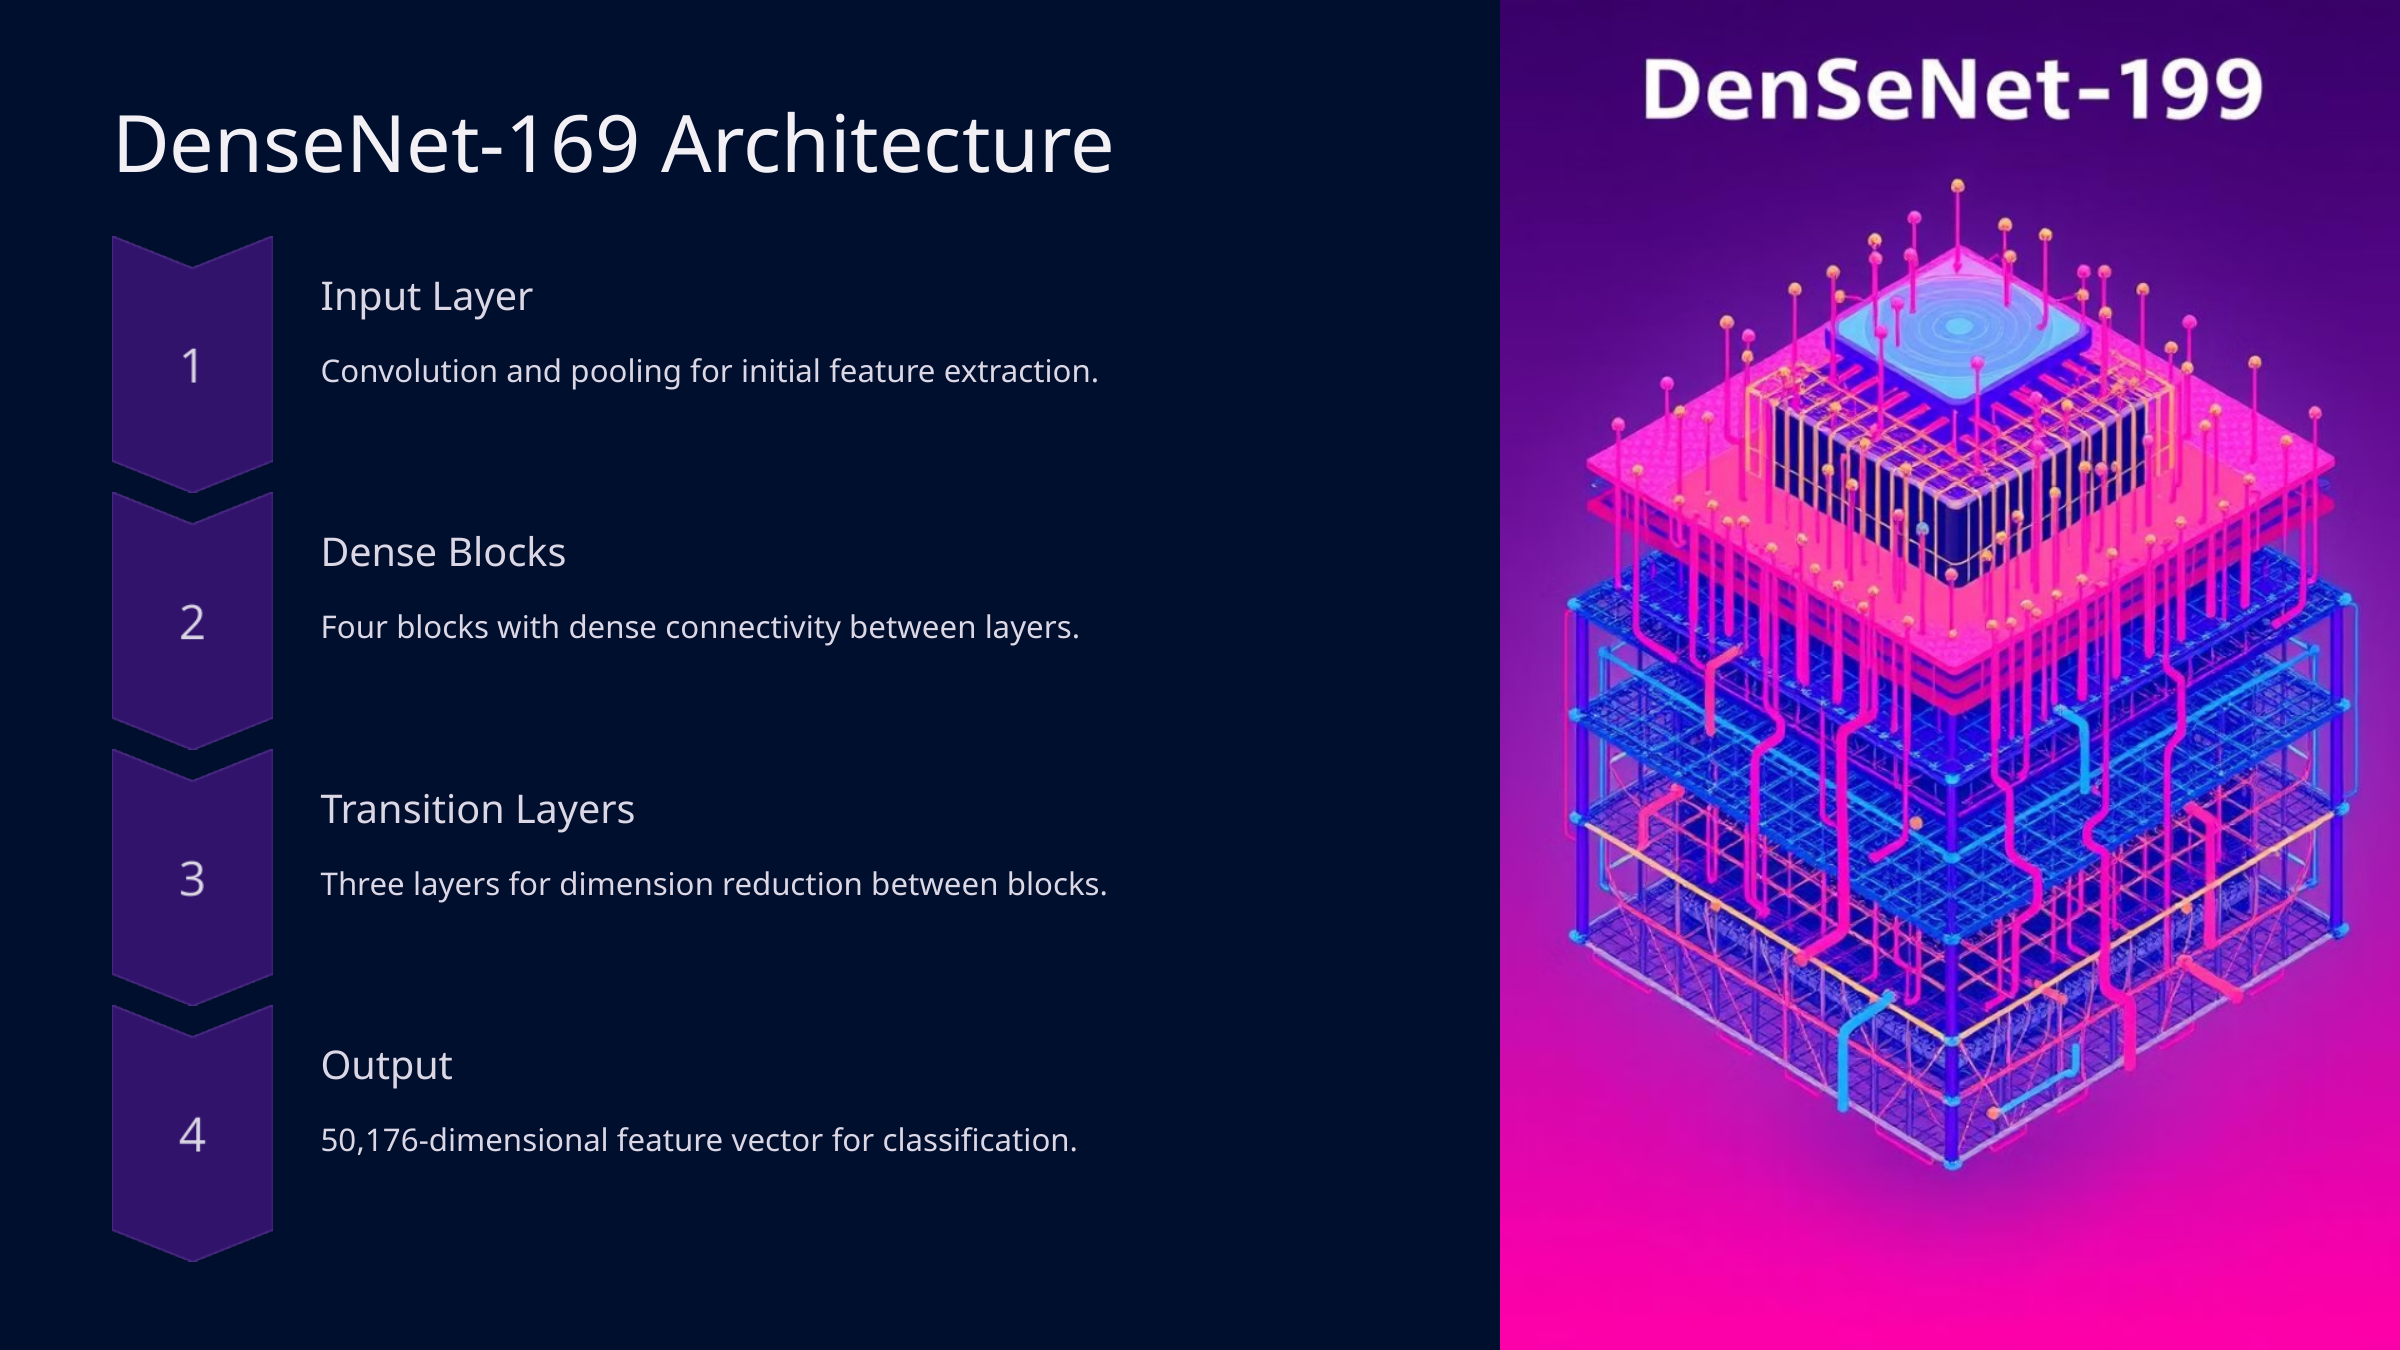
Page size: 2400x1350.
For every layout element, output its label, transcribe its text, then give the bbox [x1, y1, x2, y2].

text_box Convolution and pooling for initial feature extraction. [320, 337, 1388, 389]
text_box Output [320, 1037, 722, 1088]
text_box DenseNet-169 Architecture [112, 88, 1191, 189]
picture [1499, 0, 2400, 1350]
text_box Dense Blocks [320, 524, 722, 575]
text_box Input Layer [320, 268, 722, 319]
text_box Four blocks with dense connectivity between layers. [320, 594, 1388, 646]
picture [112, 236, 273, 1262]
text_box Three layers for dimension reduction between blocks. [320, 850, 1388, 902]
text_box 50,176-dimensional feature vector for classification. [320, 1106, 1388, 1159]
text_box Transition Layers [320, 781, 722, 832]
